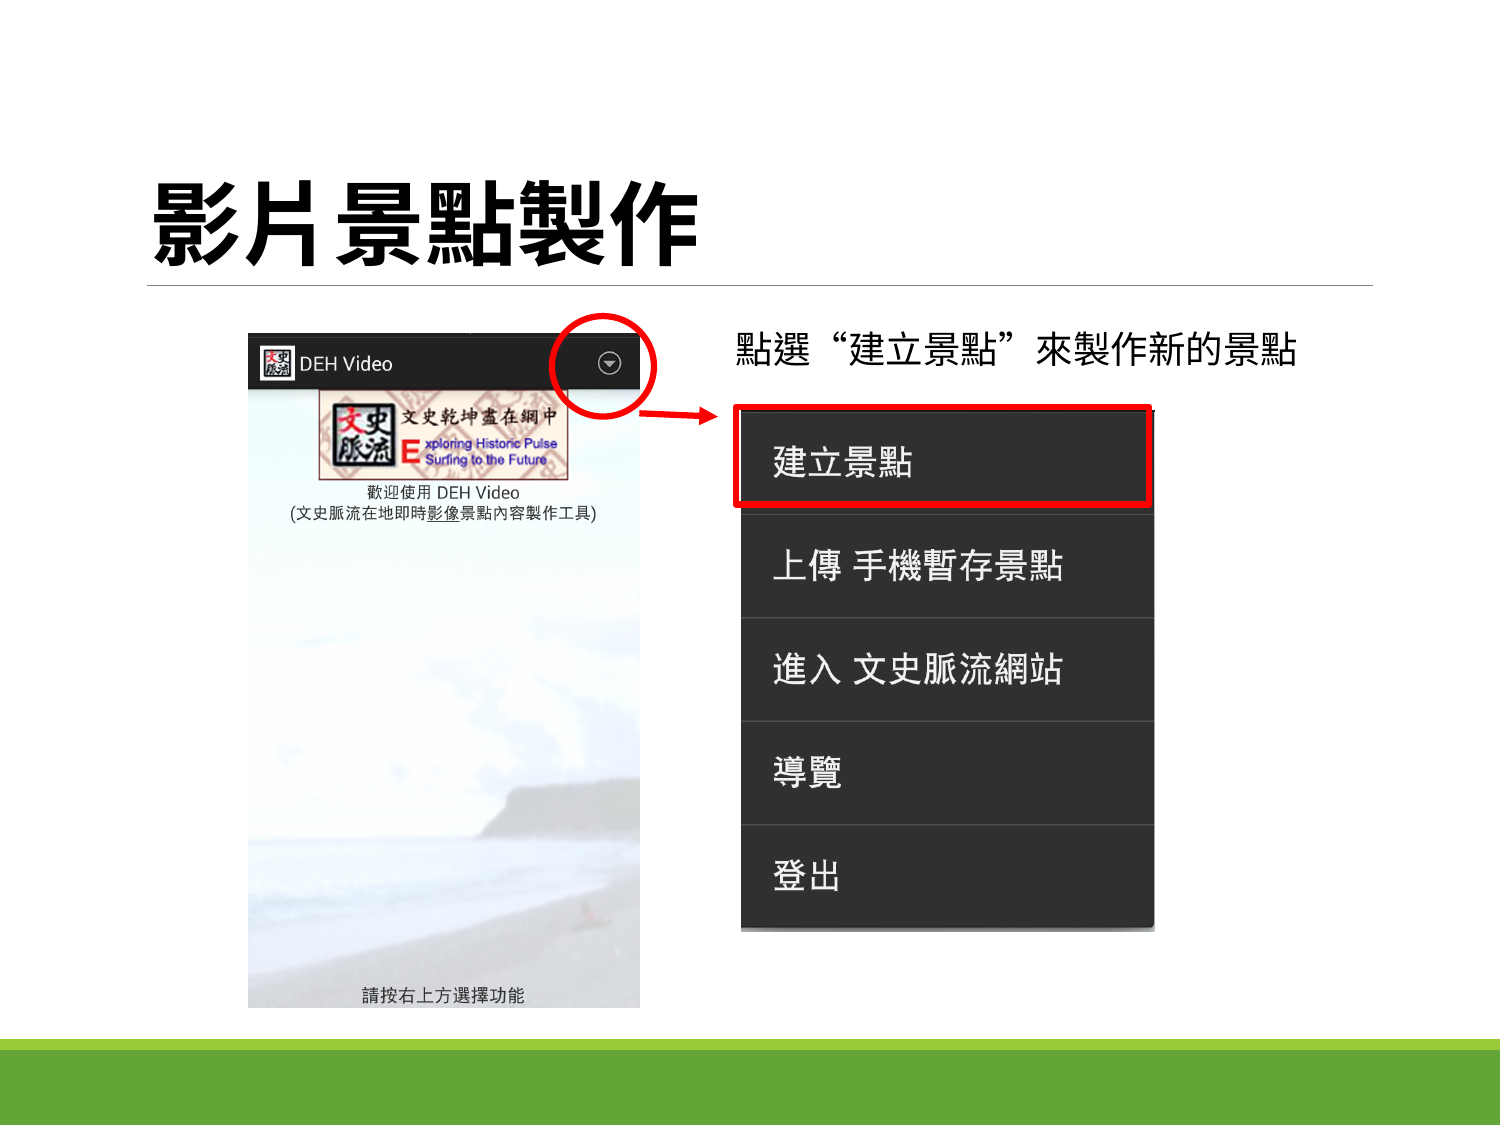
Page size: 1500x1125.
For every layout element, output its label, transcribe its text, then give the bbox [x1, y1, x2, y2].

picture [740, 409, 1156, 932]
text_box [638, 412, 719, 418]
text_box 點選“建立景點”來製作新的景點 [721, 318, 1314, 379]
picture [248, 333, 640, 1009]
title 影片景點製作 [135, 47, 1373, 285]
text_box [565, 314, 642, 331]
text_box [647, 338, 656, 395]
text_box [734, 406, 745, 506]
